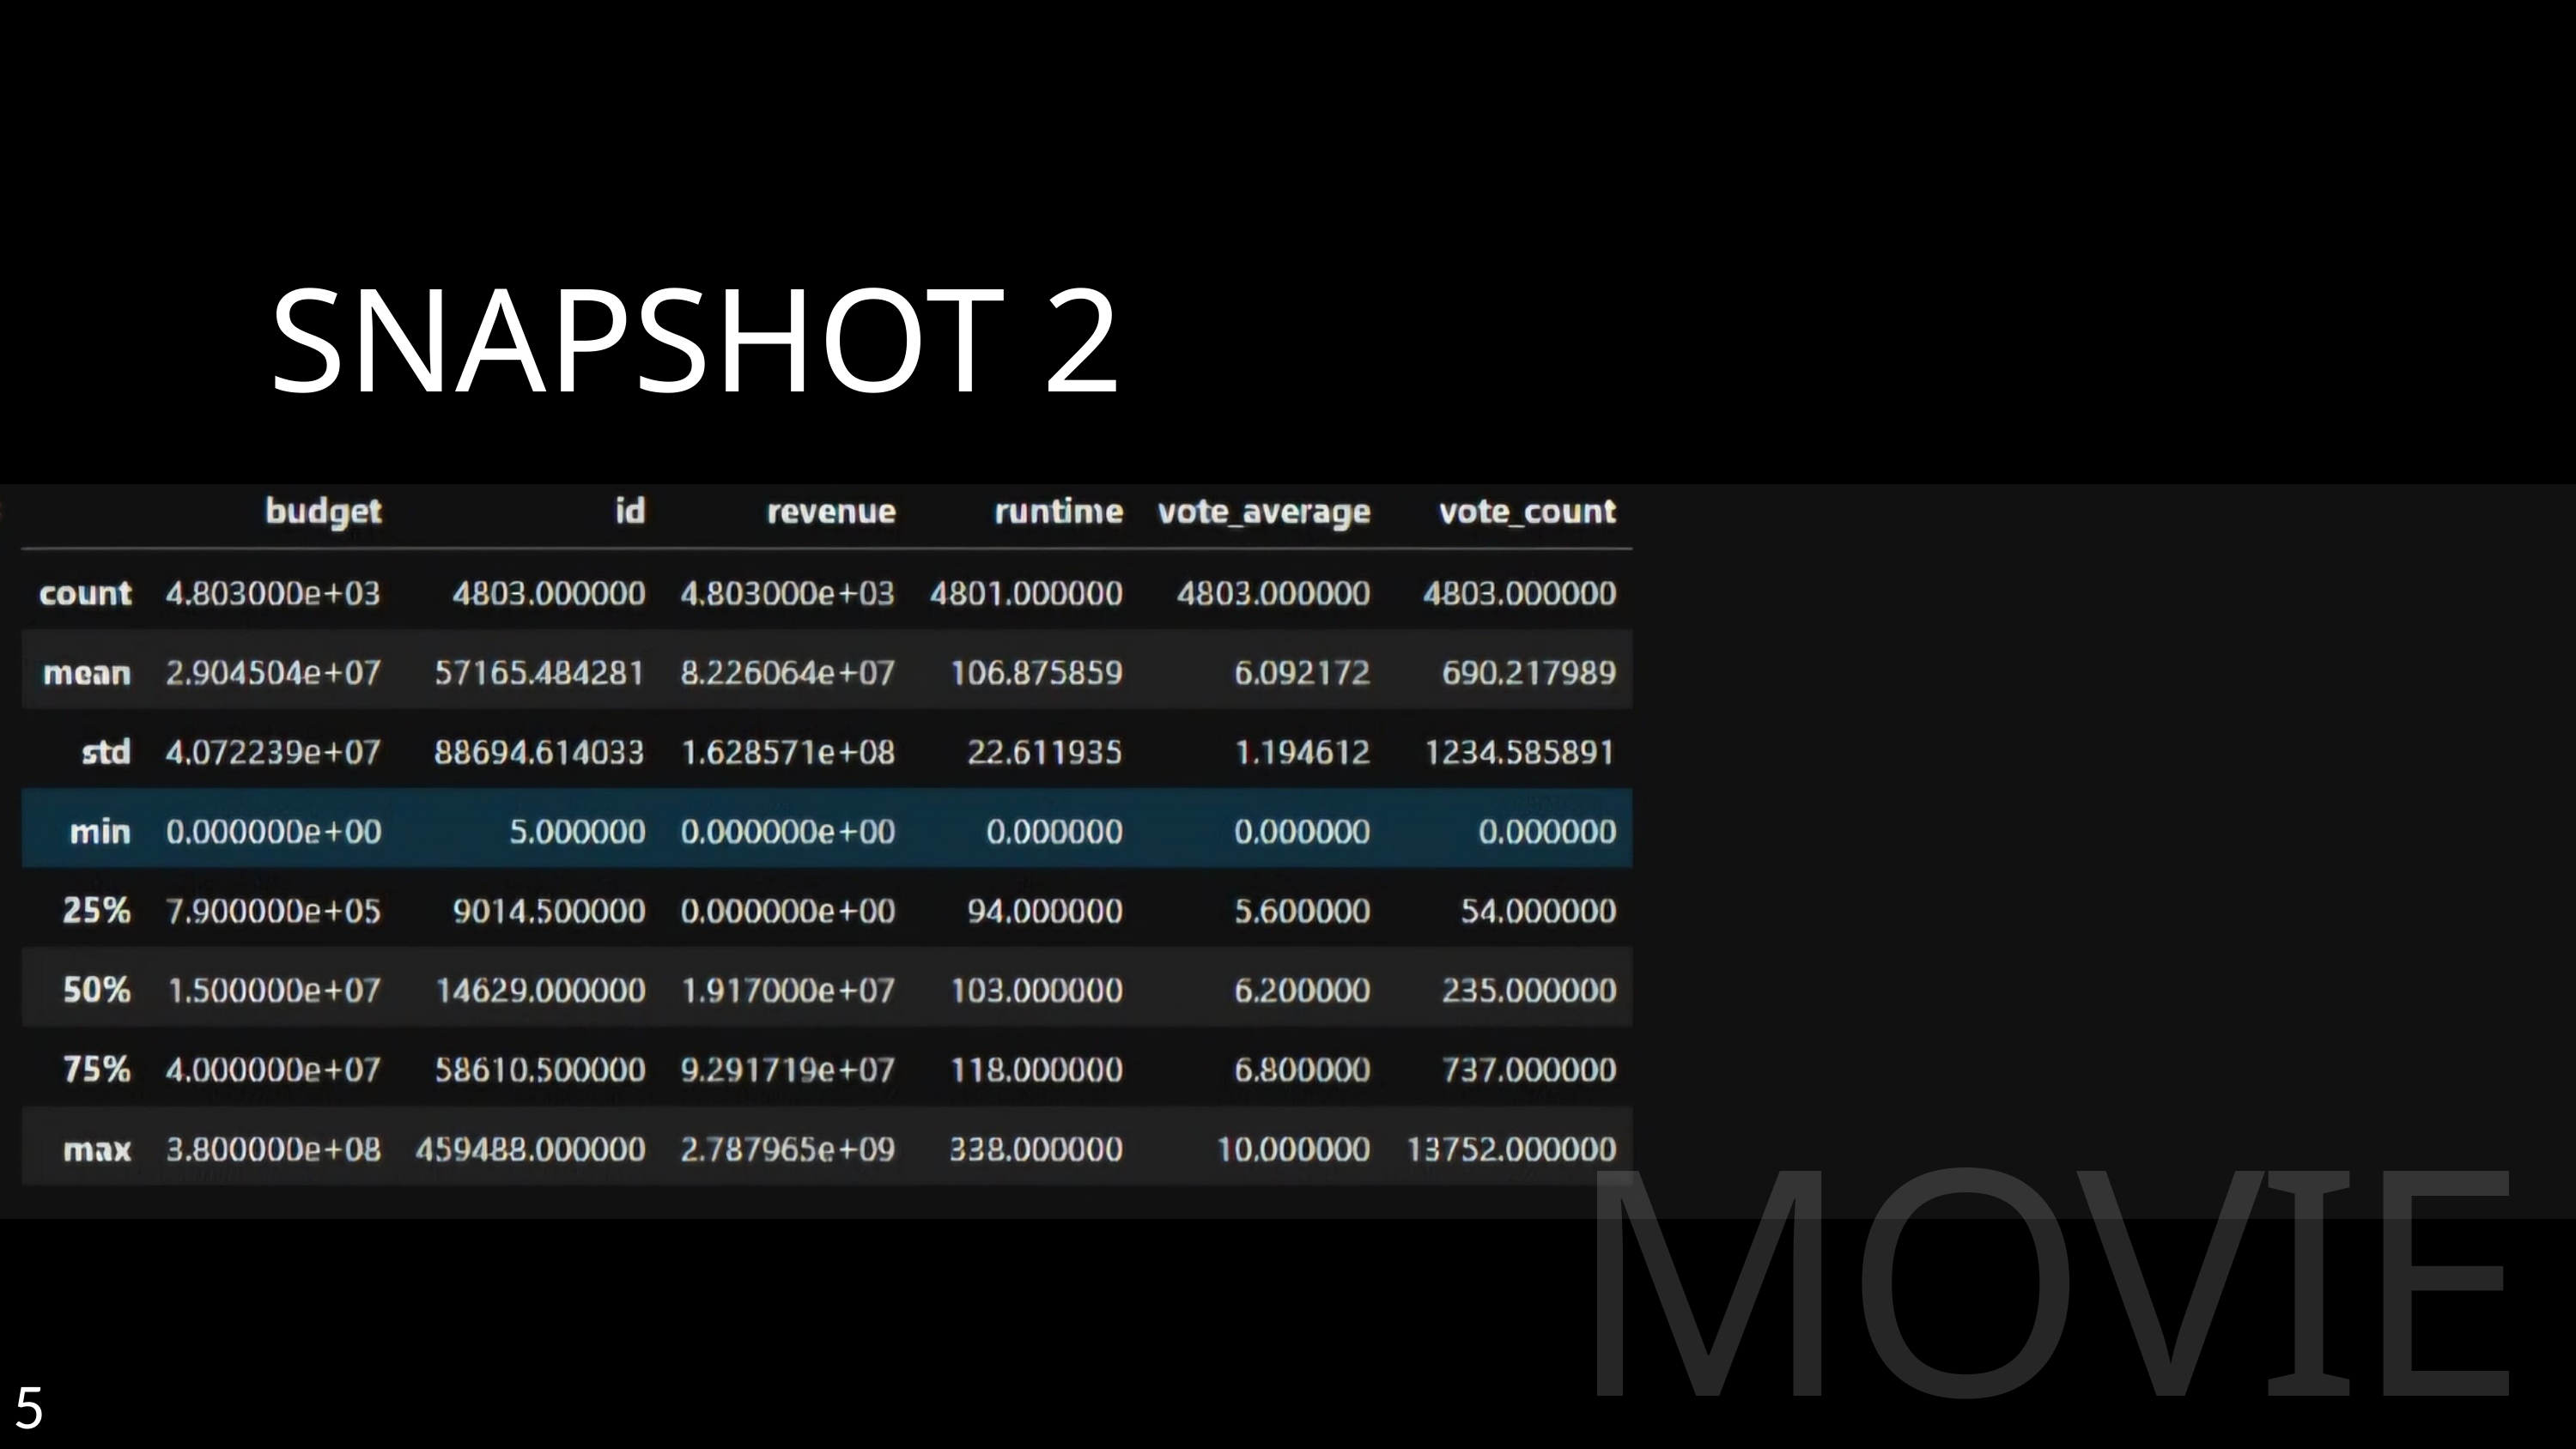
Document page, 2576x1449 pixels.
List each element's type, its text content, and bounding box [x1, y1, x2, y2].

text_box MOVIES [1421, 1228, 2519, 1449]
text_box 5 [0, 1357, 123, 1448]
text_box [0, 484, 2576, 1219]
text_box SNAPSHOT 2 [268, 263, 1175, 421]
